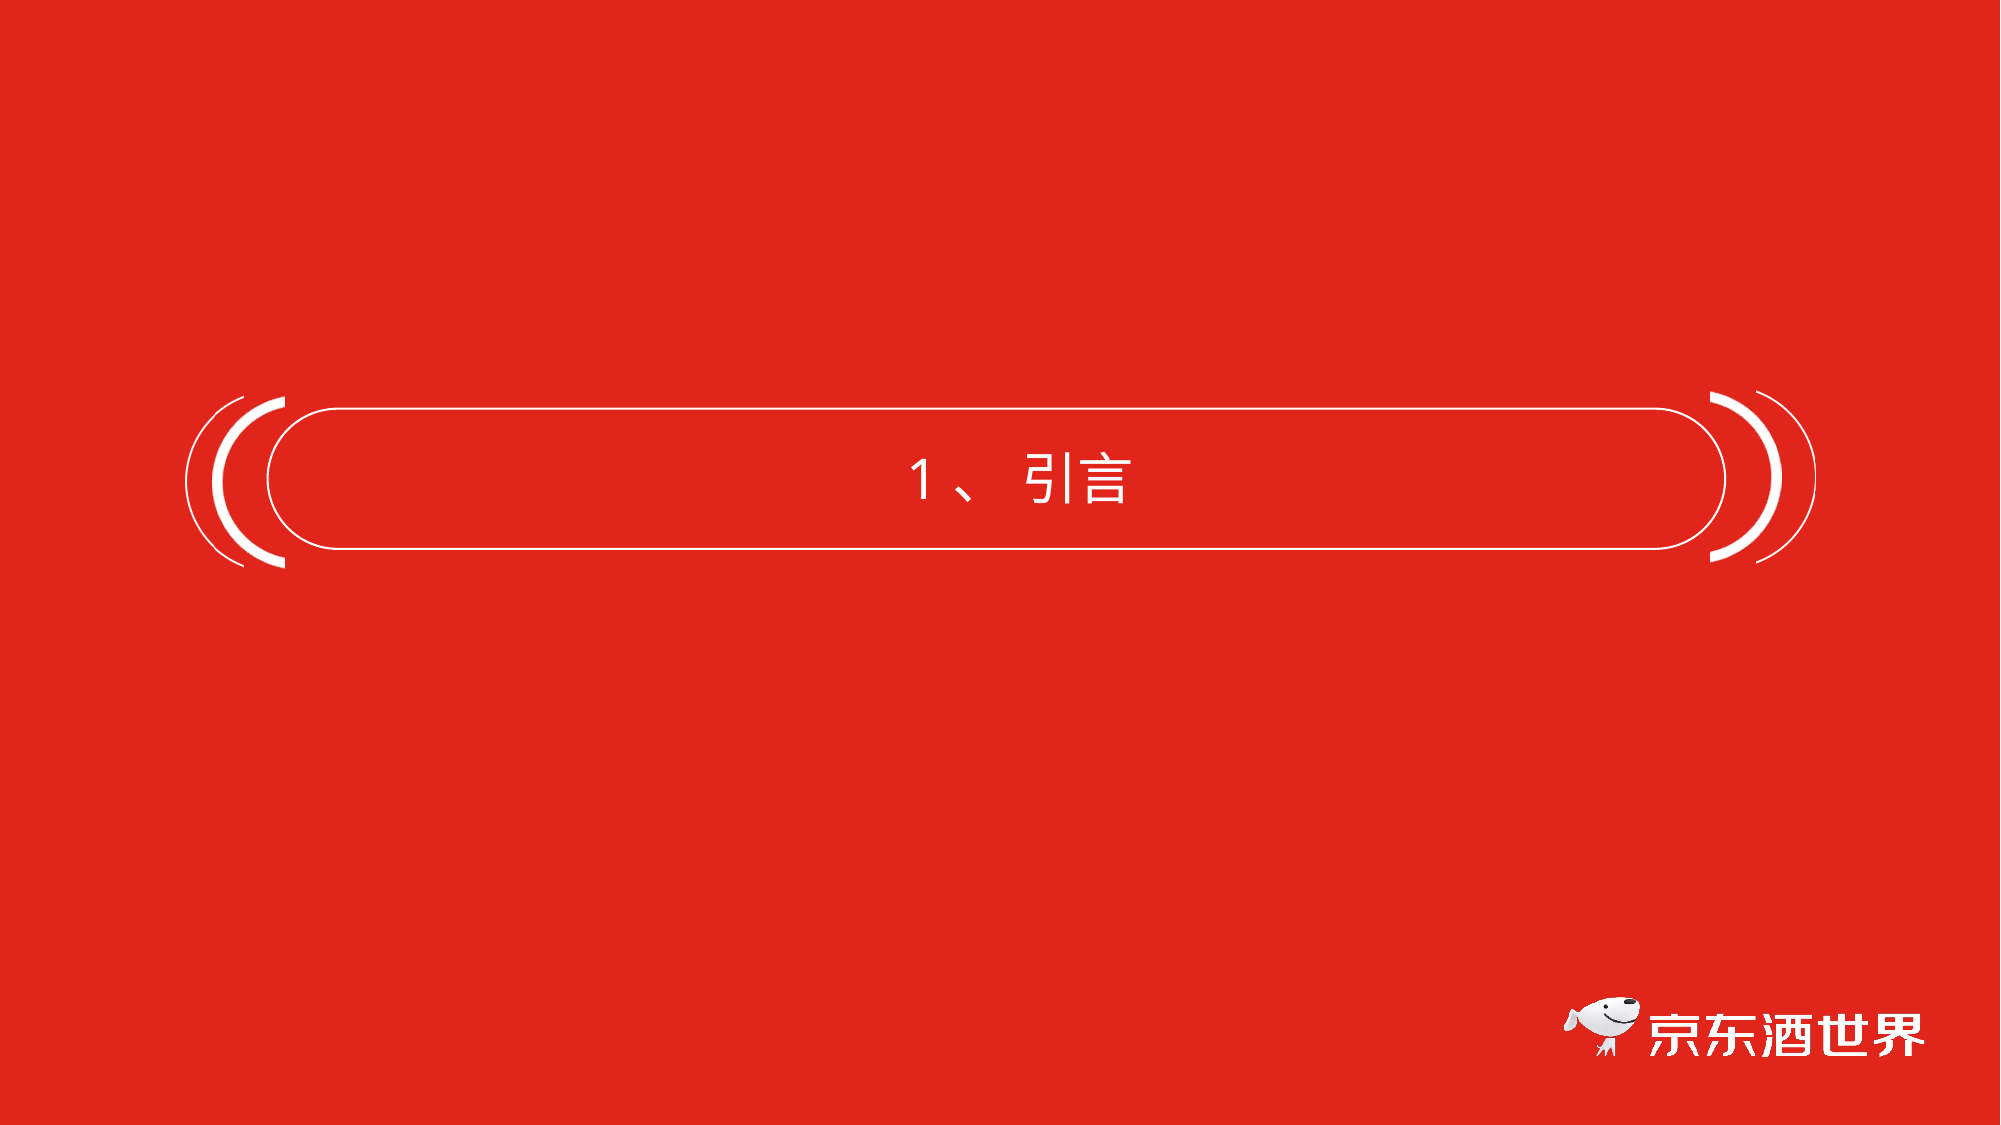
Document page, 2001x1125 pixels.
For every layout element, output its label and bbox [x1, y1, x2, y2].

text_box [285, 407, 1709, 550]
picture [1536, 958, 2000, 1095]
picture [184, 390, 285, 573]
picture [1709, 385, 1816, 569]
